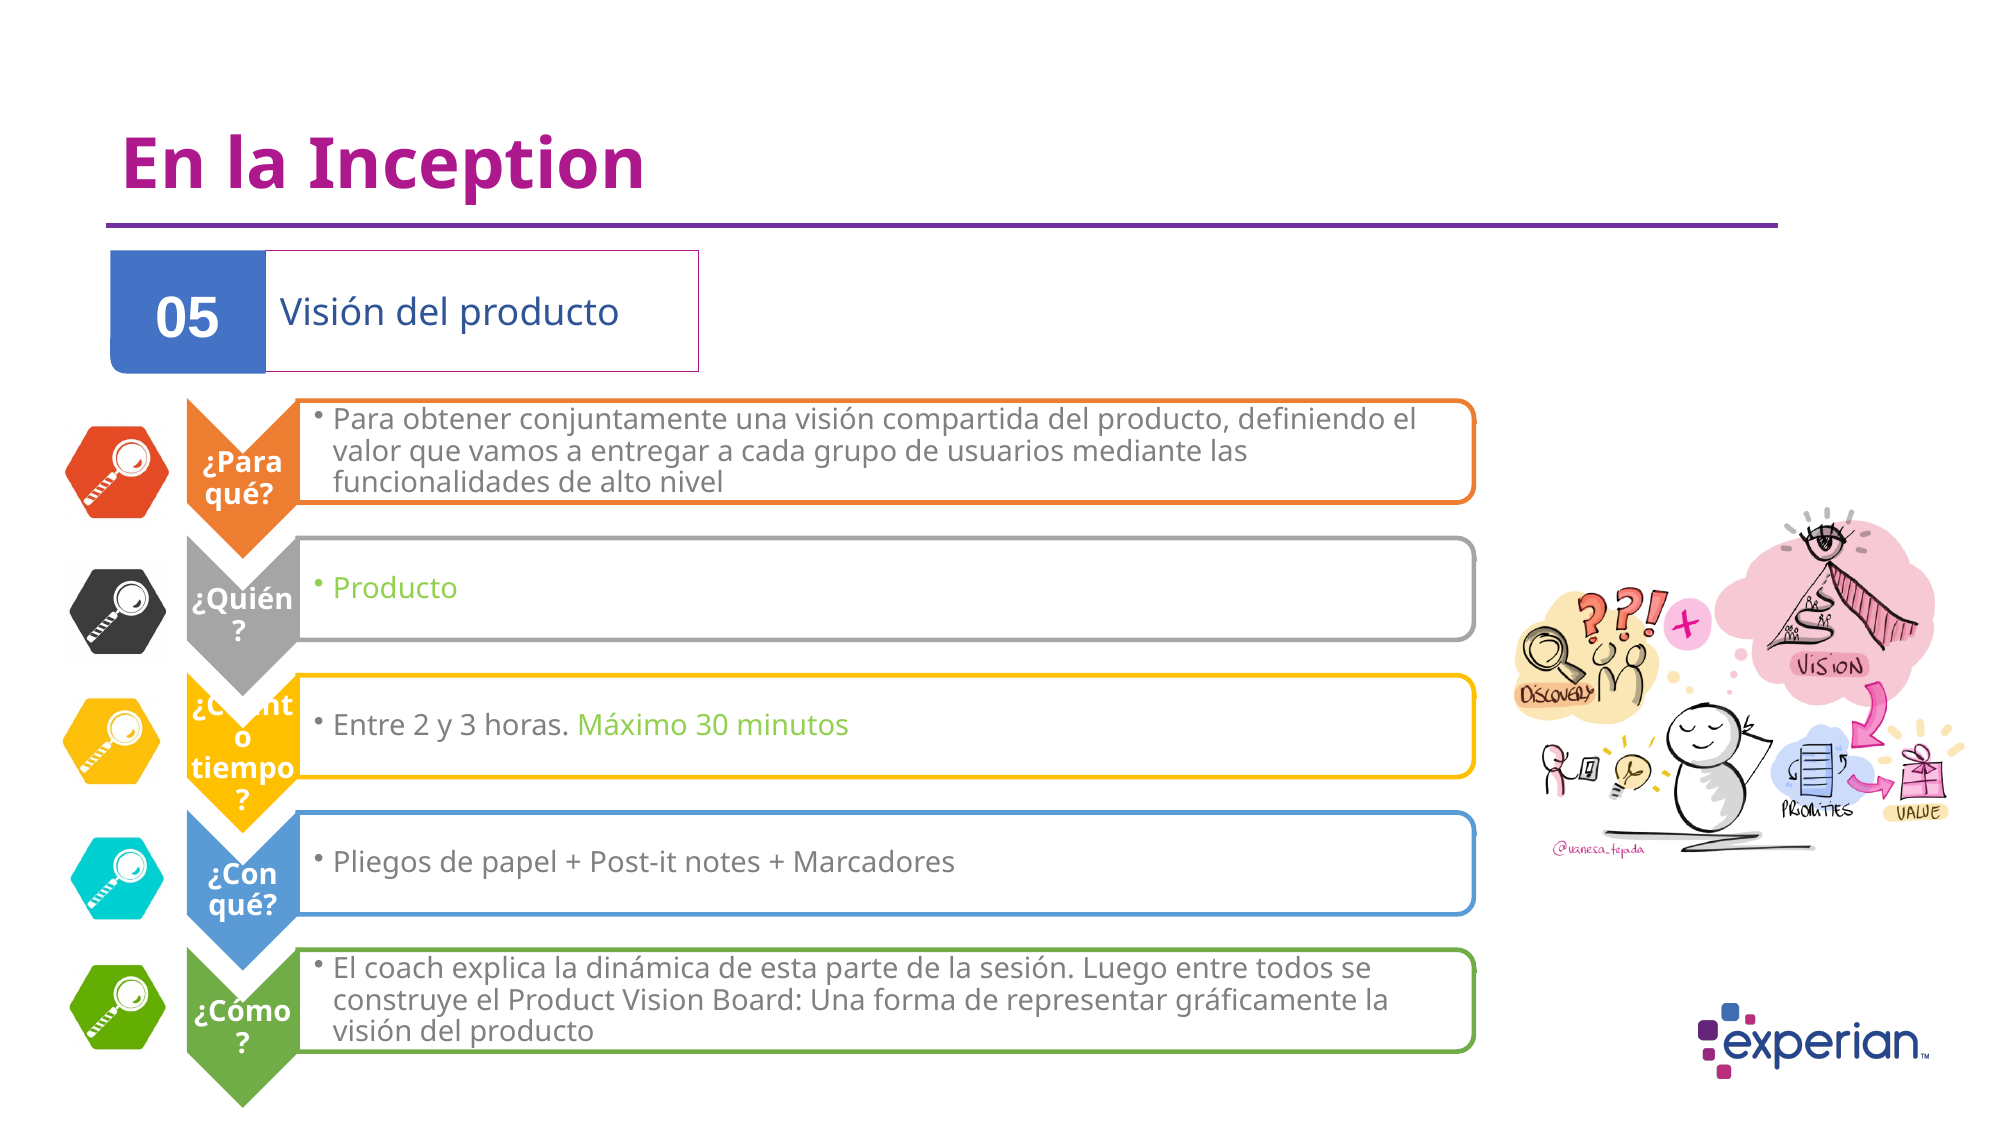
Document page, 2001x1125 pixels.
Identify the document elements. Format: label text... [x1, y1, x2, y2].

picture [1473, 488, 1994, 902]
picture [1698, 1003, 1929, 1079]
picture [68, 961, 169, 1056]
text_box Visión del producto [267, 250, 699, 372]
picture [66, 826, 167, 923]
text_box En la Inception [105, 119, 1656, 212]
text_box 05 [110, 252, 266, 376]
picture [61, 419, 176, 525]
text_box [187, 400, 1474, 1108]
picture [65, 557, 169, 663]
picture [58, 695, 162, 789]
text_box [109, 249, 267, 375]
